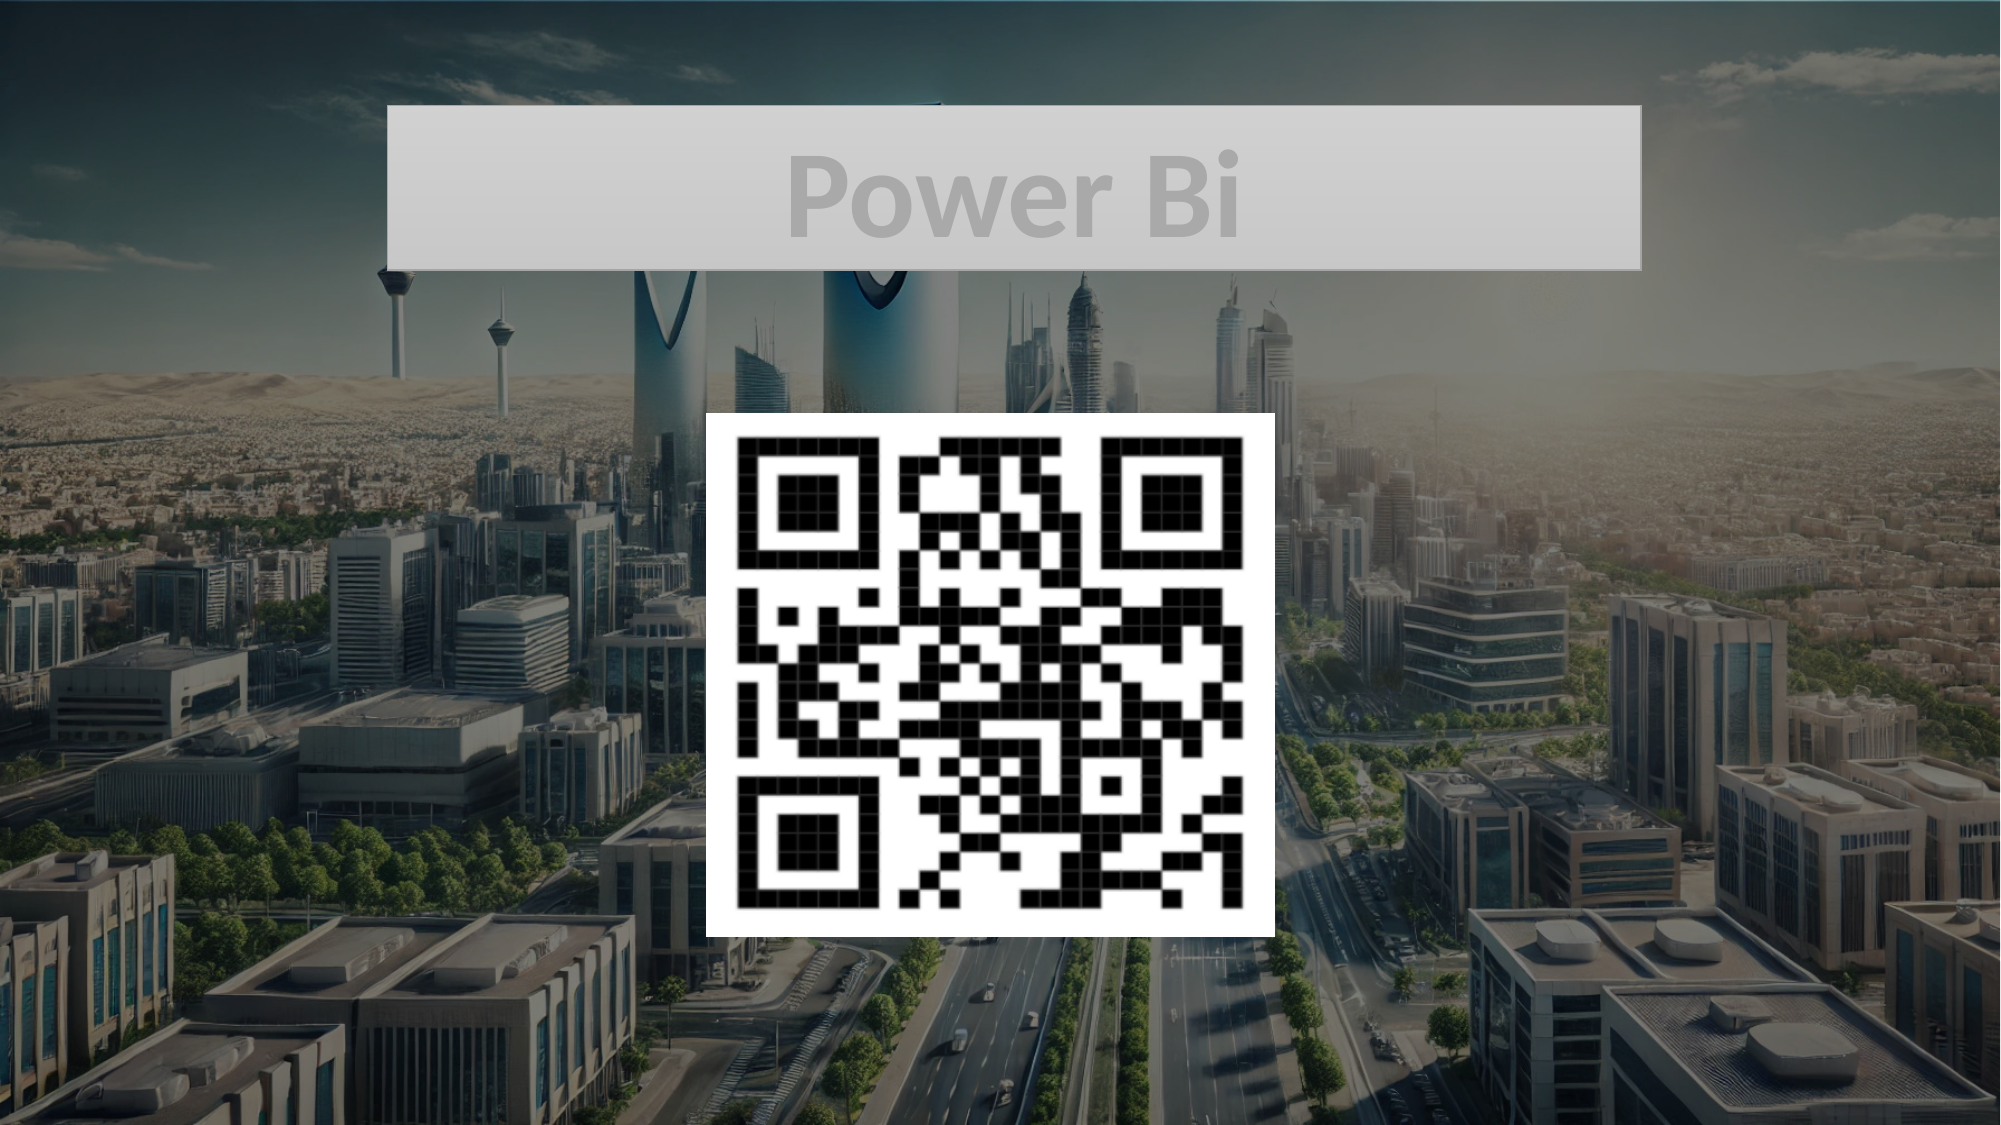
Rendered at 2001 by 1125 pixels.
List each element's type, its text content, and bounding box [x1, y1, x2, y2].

text_box [0, 0, 2000, 1125]
text_box Power Bi [387, 105, 1642, 271]
picture [706, 413, 1275, 937]
